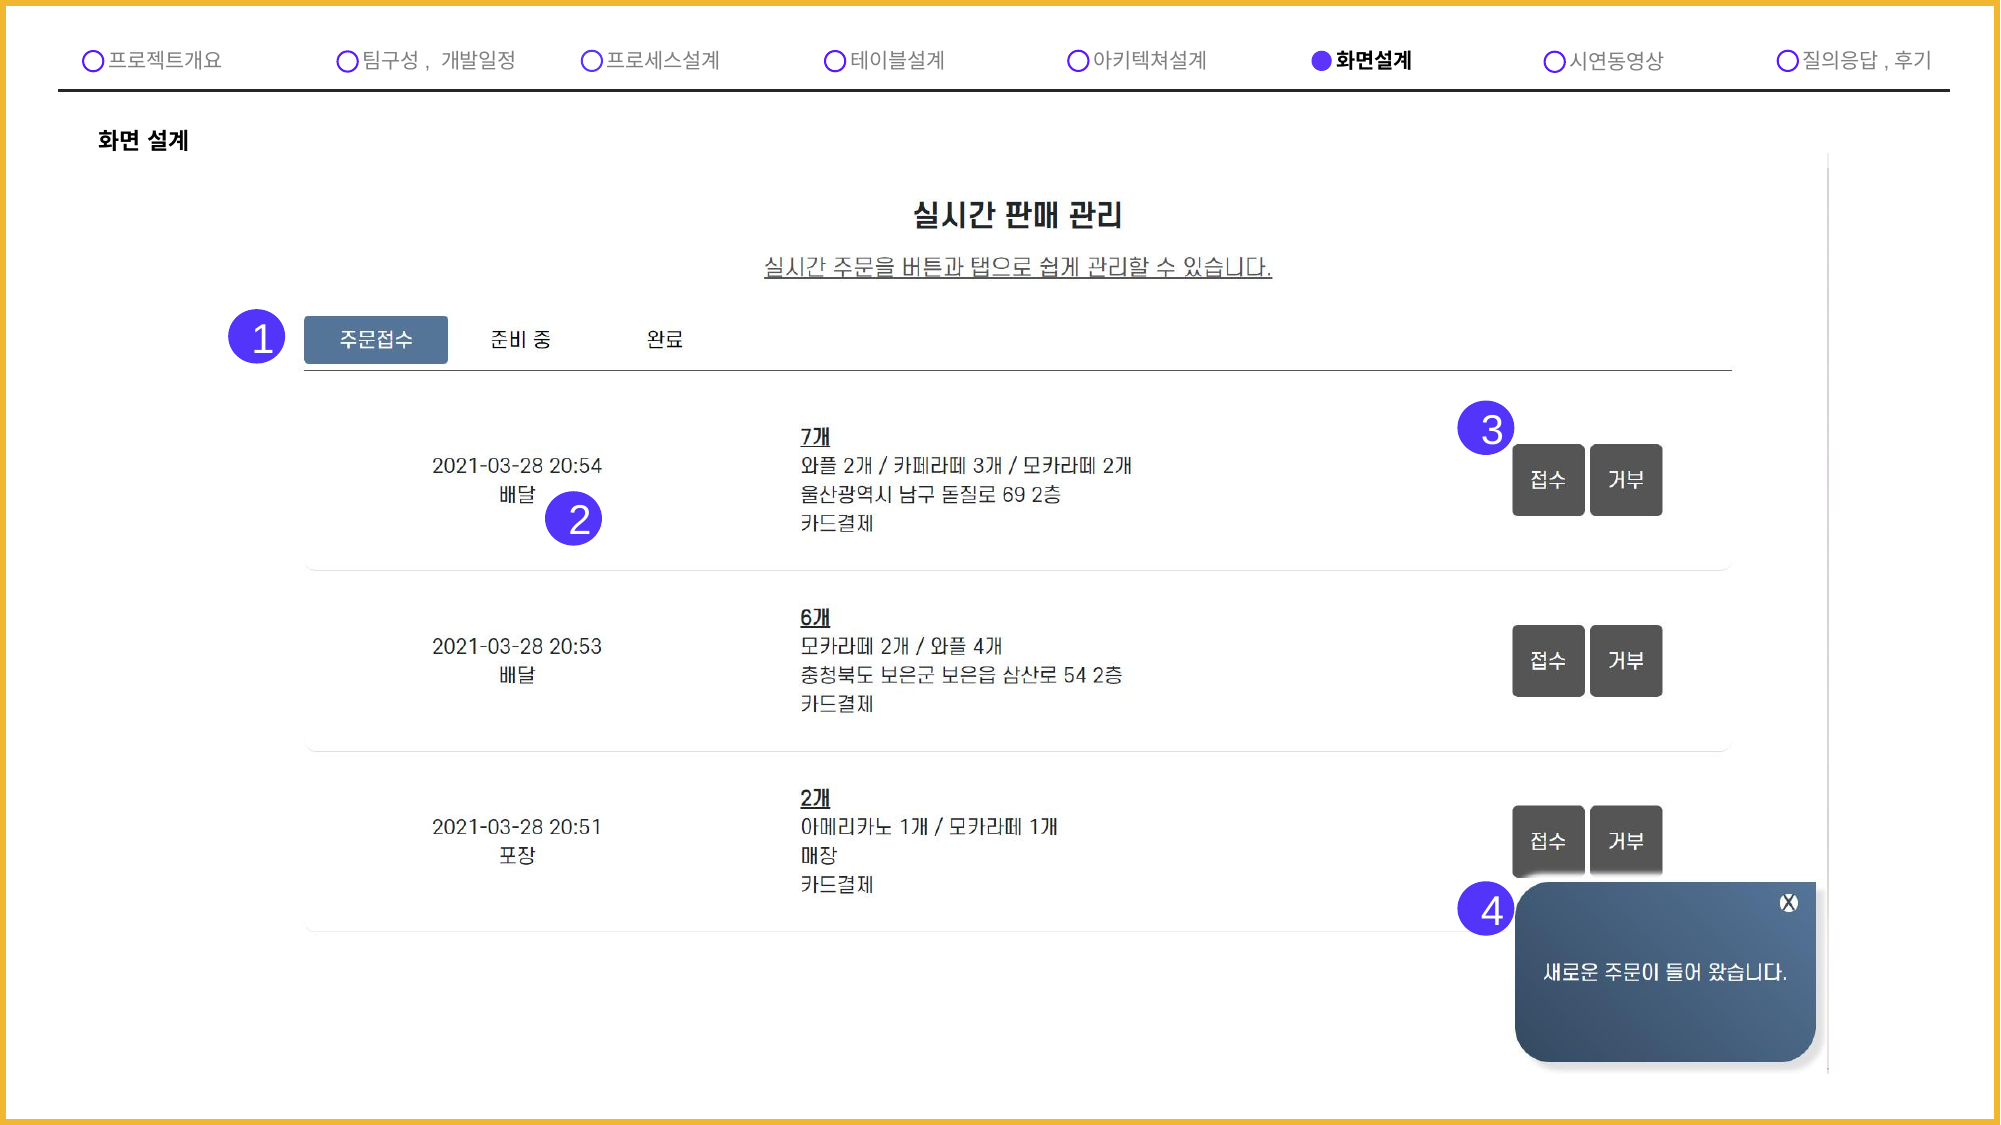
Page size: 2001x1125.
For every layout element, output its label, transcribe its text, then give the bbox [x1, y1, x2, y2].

text_box [1311, 50, 1321, 71]
text_box [1544, 51, 1554, 72]
text_box 화면설계 [1321, 40, 1471, 81]
text_box [0, 0, 2000, 1125]
picture [208, 153, 1830, 1074]
text_box 시연동영상 [1554, 40, 1704, 81]
text_box 화면 설계 [83, 118, 257, 162]
